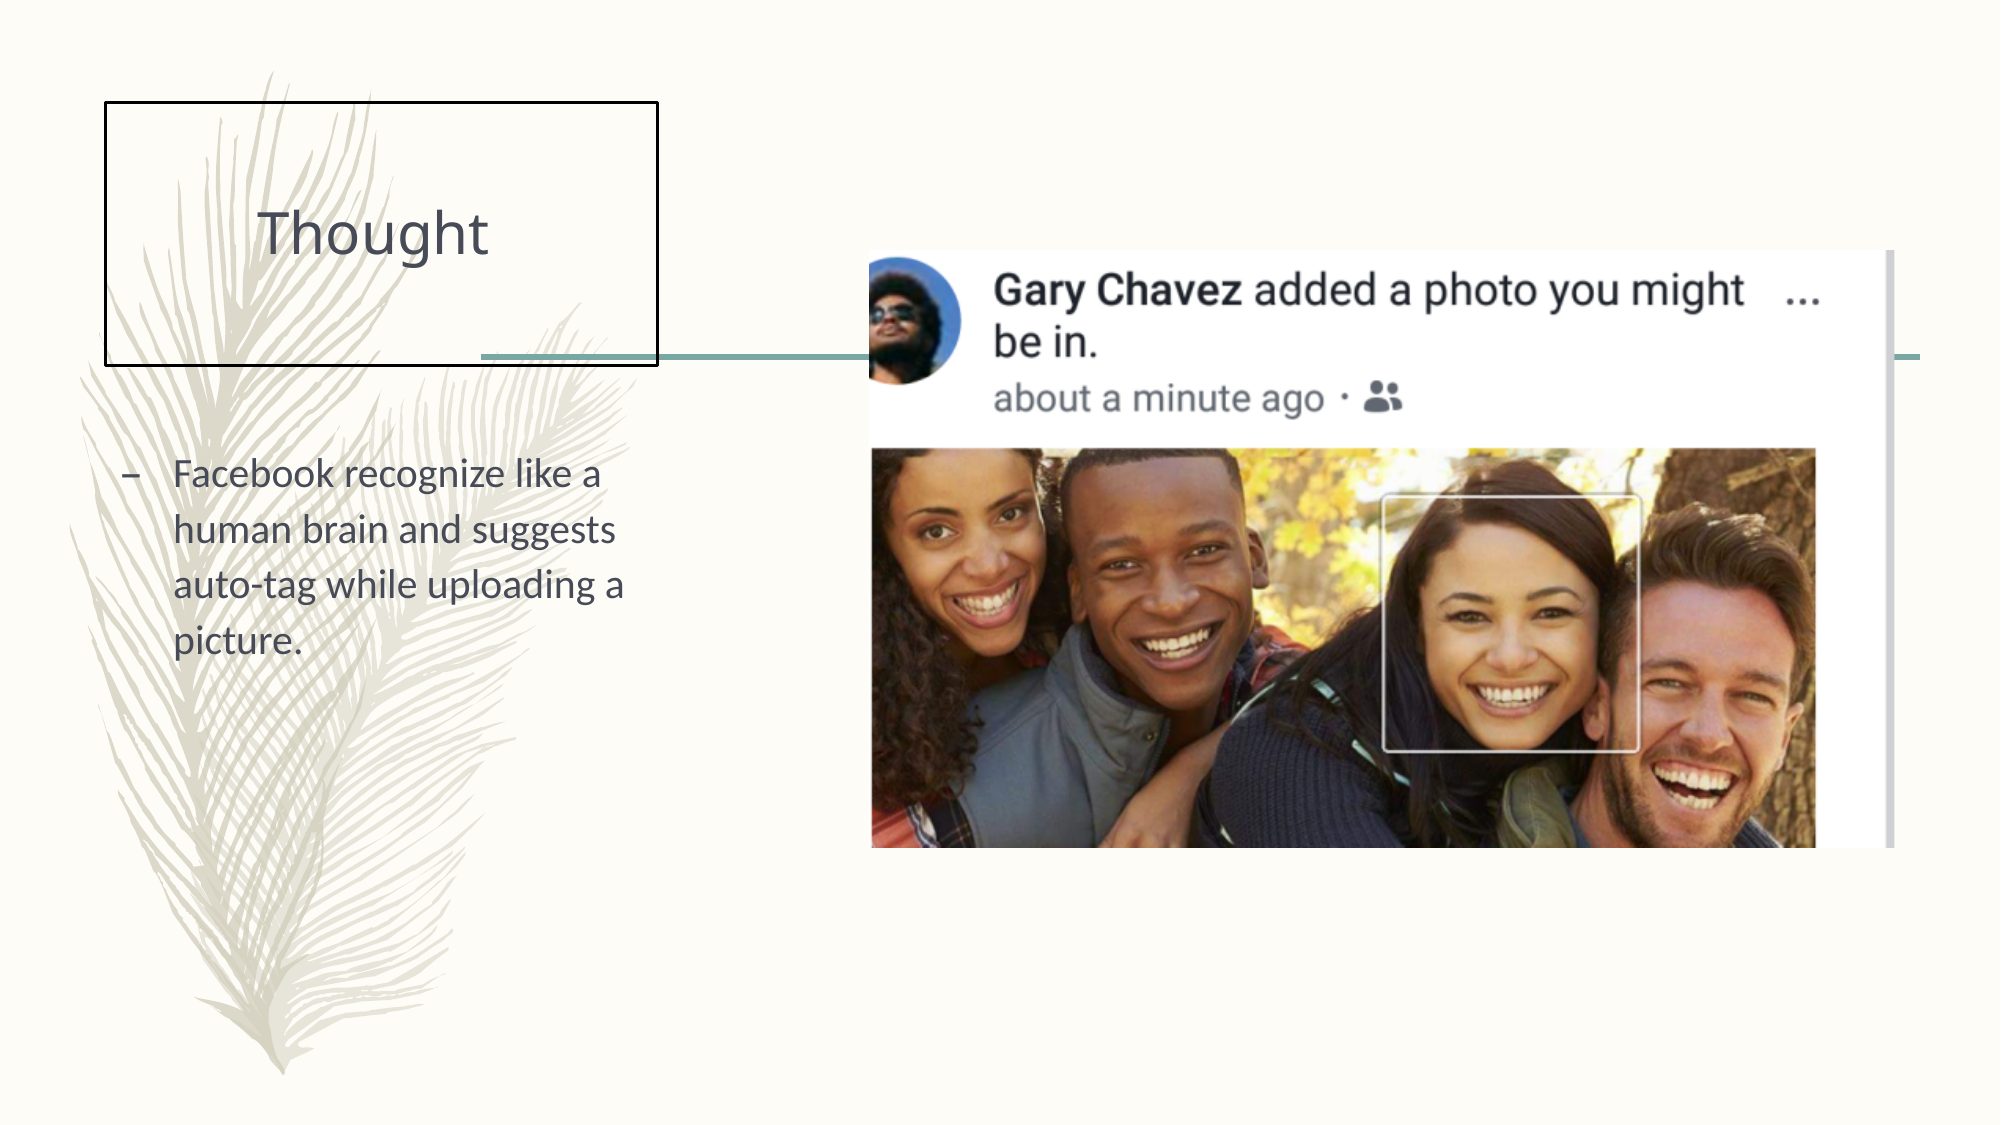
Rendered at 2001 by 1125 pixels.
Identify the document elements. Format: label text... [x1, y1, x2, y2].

list Facebook recognize like a human brain and suggests auto-tag while uploading a picture. [105, 432, 658, 994]
picture [868, 250, 1895, 848]
title Thought [105, 102, 658, 366]
